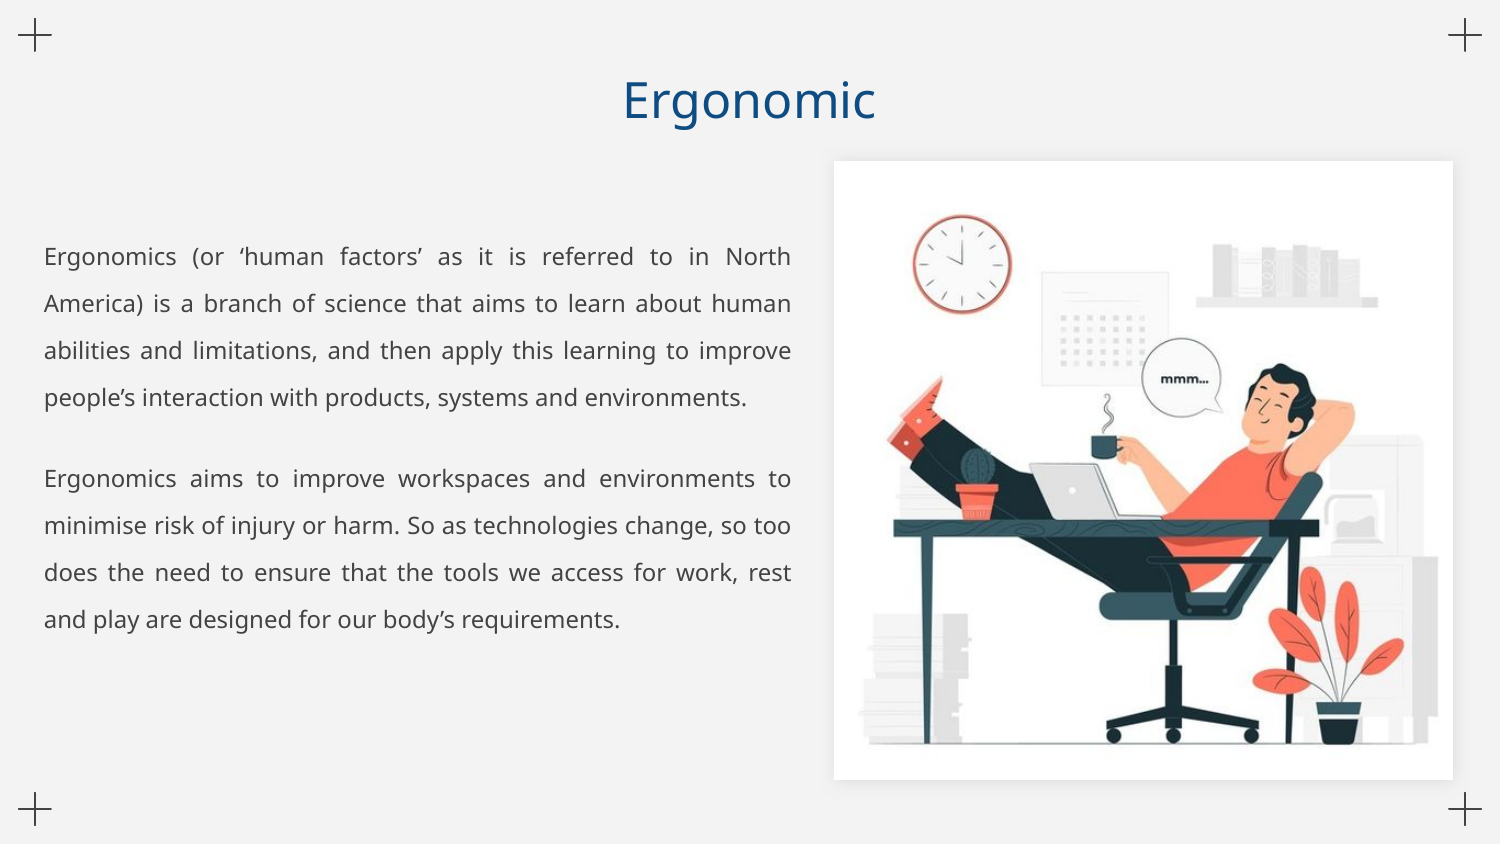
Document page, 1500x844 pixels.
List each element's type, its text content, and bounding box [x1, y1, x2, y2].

subtitle Ergonomics (or ‘human factors’ as it is referred to in North America) is a branch of science that aims to learn about human abilities and limitations, and then apply this learning to improve people’s interaction with products, systems and environments. Ergonomics aims to improve workspaces and environments to minimise risk of injury or harm. So as technologies change, so too does the need to ensure that the tools we access for work, rest and play are designed for our body’s requirements. [28, 208, 808, 730]
title Ergonomic [231, 53, 1269, 148]
picture [834, 161, 1453, 780]
